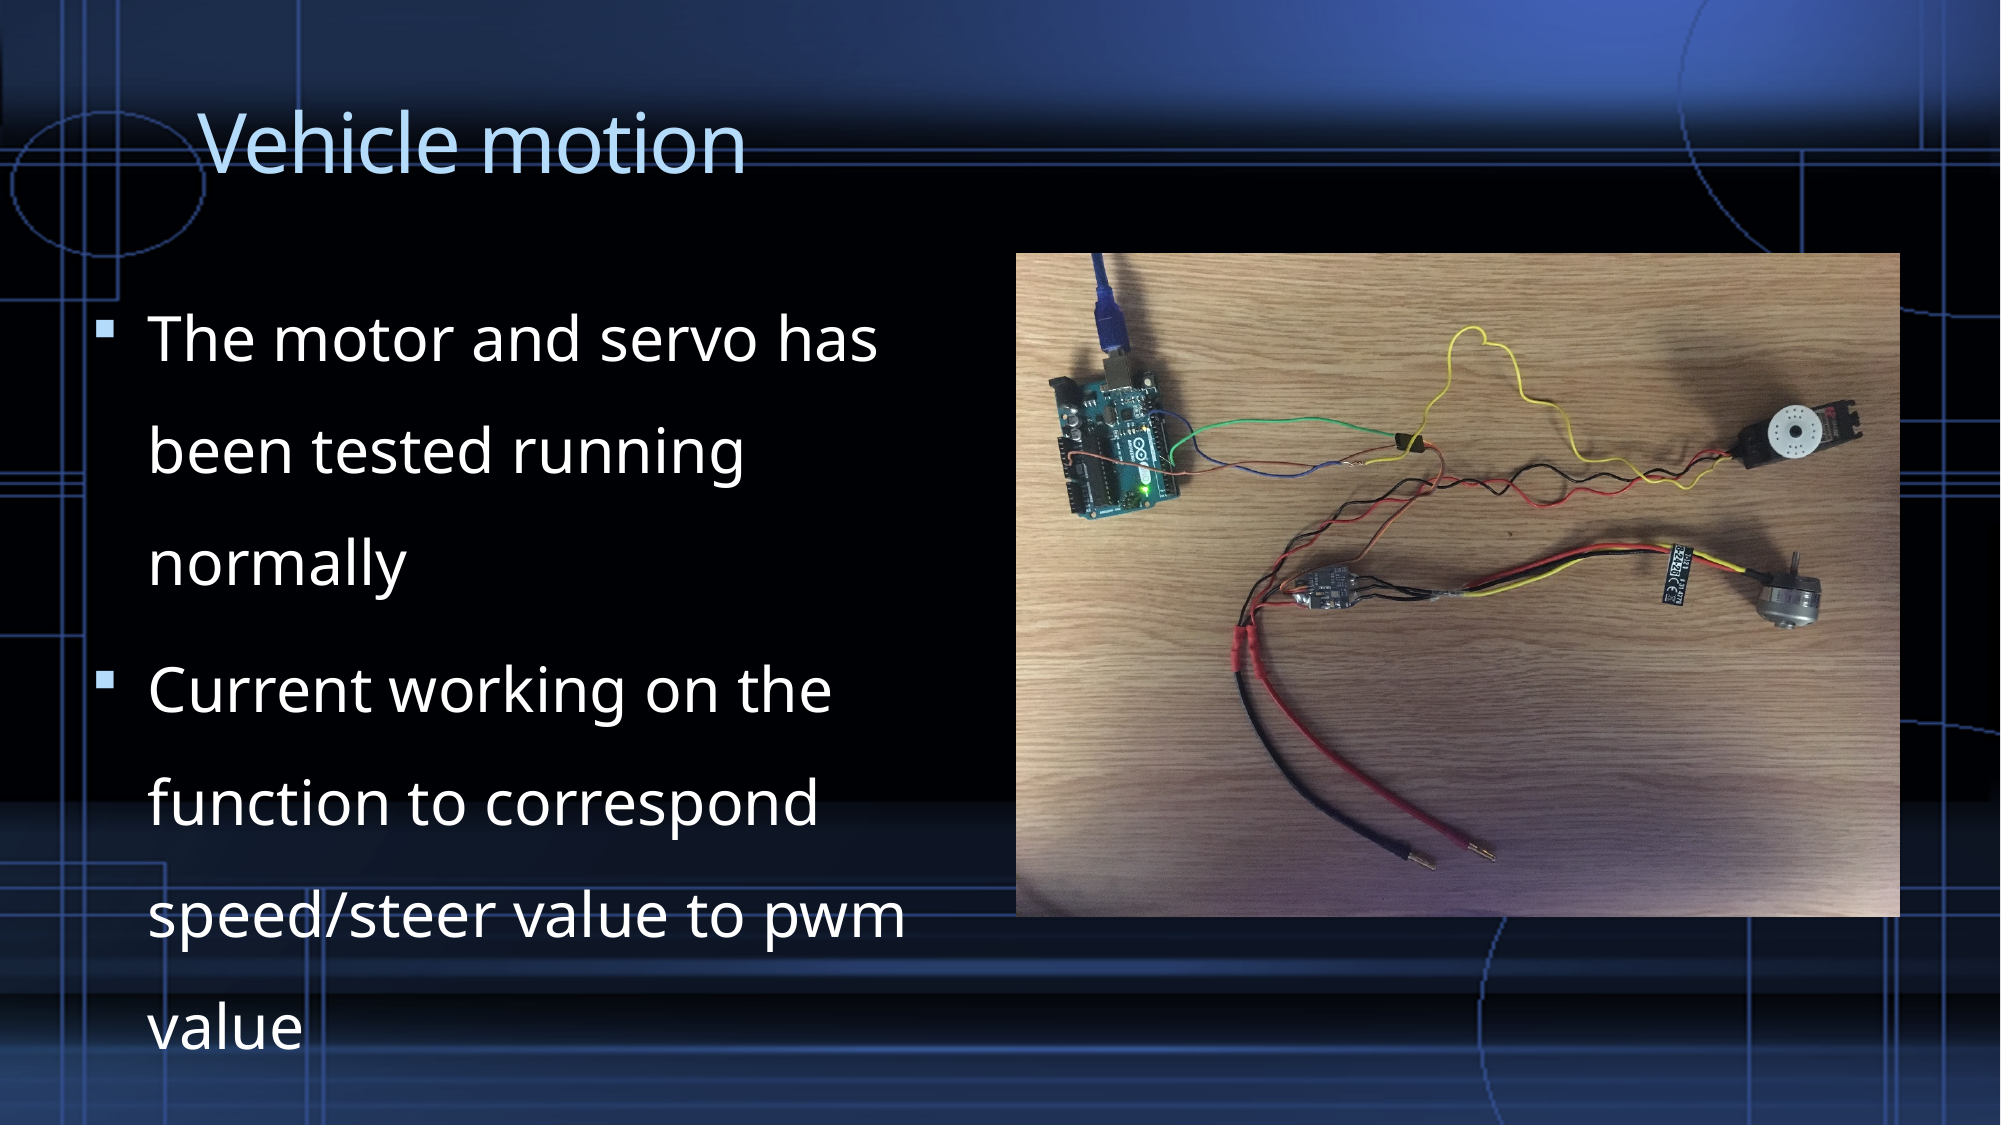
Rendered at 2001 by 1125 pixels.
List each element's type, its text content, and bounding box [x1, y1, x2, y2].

text_box The motor and servo has been tested running normally Current working on the function to correspond speed/steer value to pwm value [65, 253, 984, 1043]
text_box Vehicle motion [182, 83, 1883, 234]
picture [0, 0, 2001, 1125]
